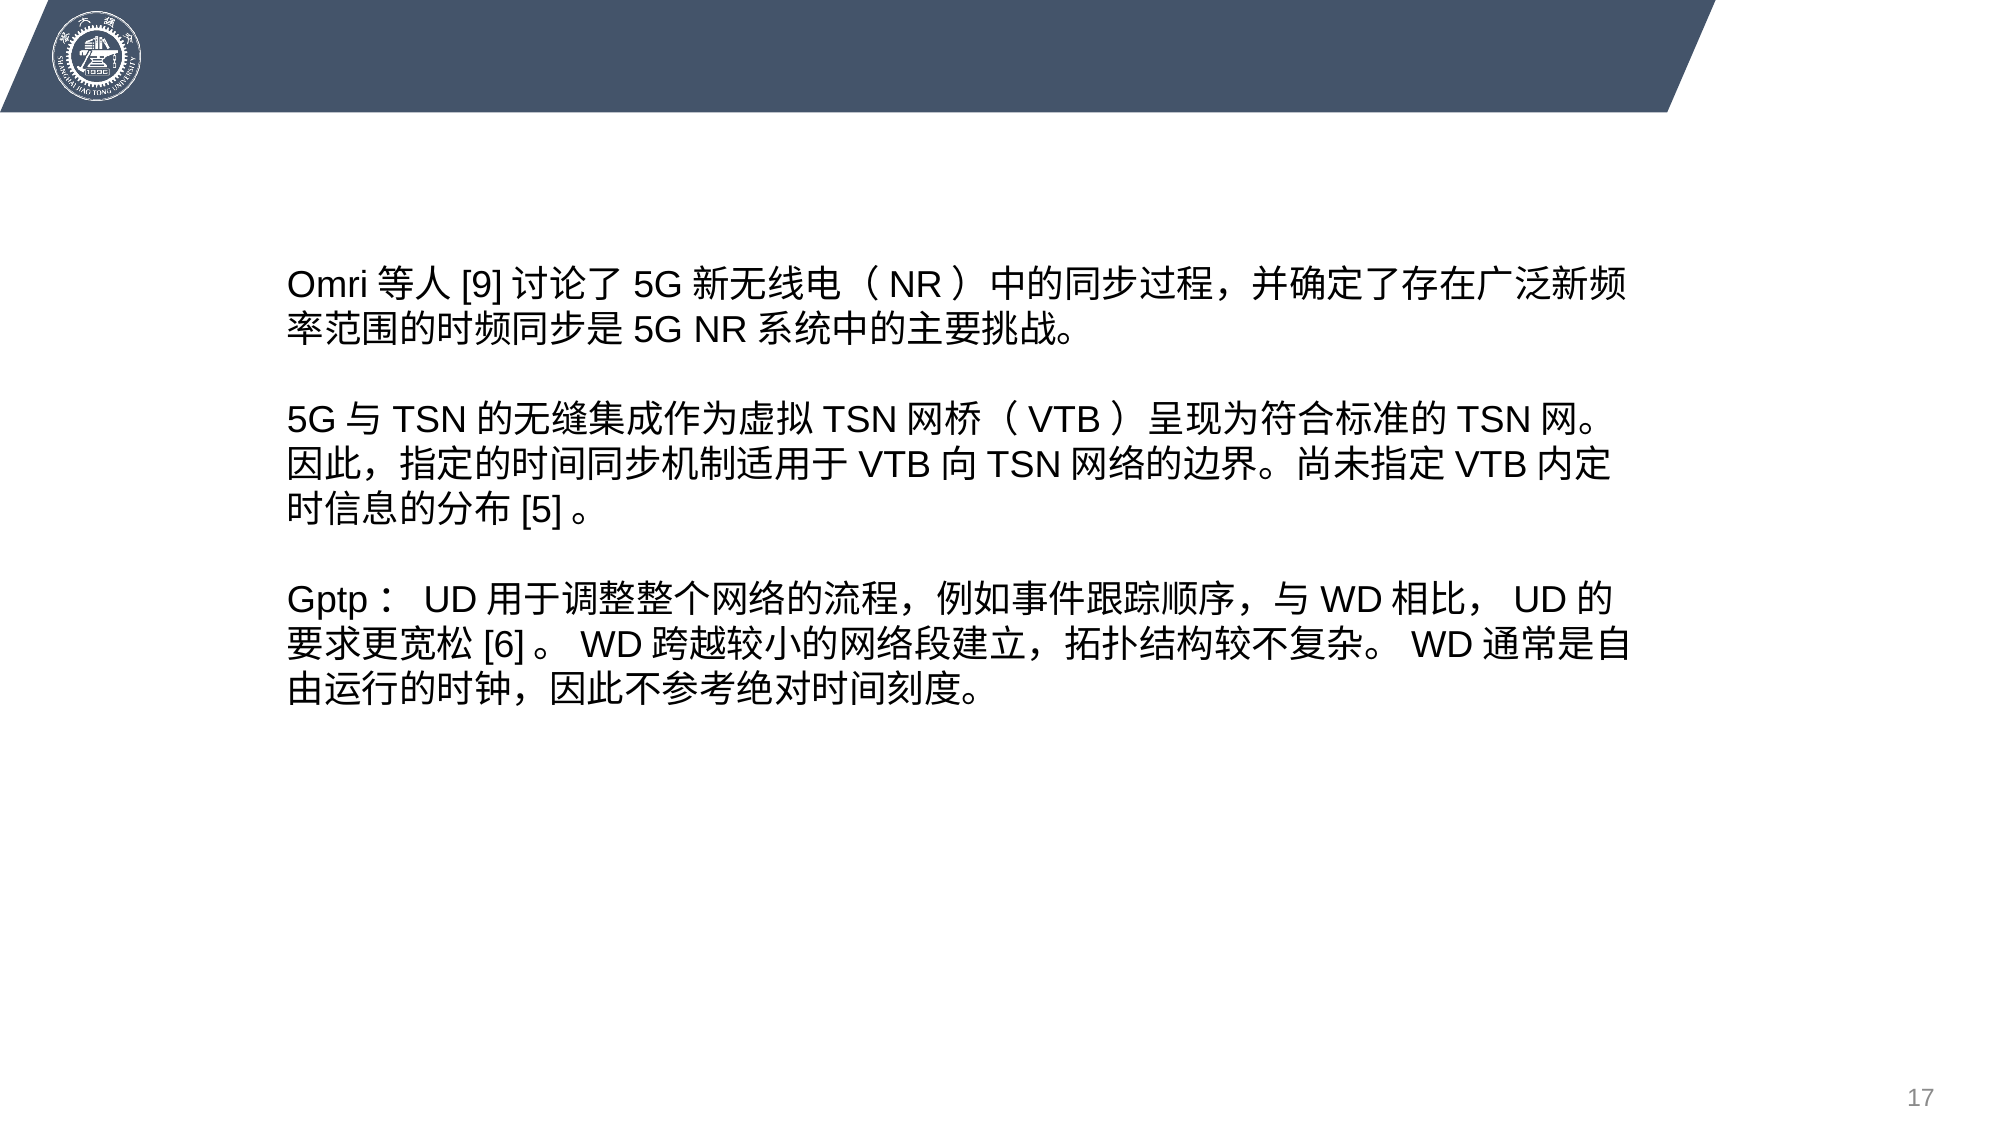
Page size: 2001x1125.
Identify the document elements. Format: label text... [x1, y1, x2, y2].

text_box Omri等人[9]讨论了5G新无线电（NR）中的同步过程，并确定了存在广泛新频率范围的时频同步是5G NR系统中的主要挑战。 5G与TSN的无缝集成作为虚拟TSN网桥（VTB）呈现为符合标准的TSN网。因此，指定的时间同步机制适用于VTB向TSN网络的边界。尚未指定VTB内定时信息的分布[5]。 Gptp：UD用于调整整个网络的流程，例如事件跟踪顺序，与WD相比，UD的要求更宽松[6]。WD跨越较小的网络段建立，拓扑结构较不复杂。WD通常是自由运行的时钟，因此不参考绝对时间刻度。 [272, 252, 1650, 718]
slide_number 17 [1779, 1068, 1950, 1125]
picture [52, 11, 141, 101]
